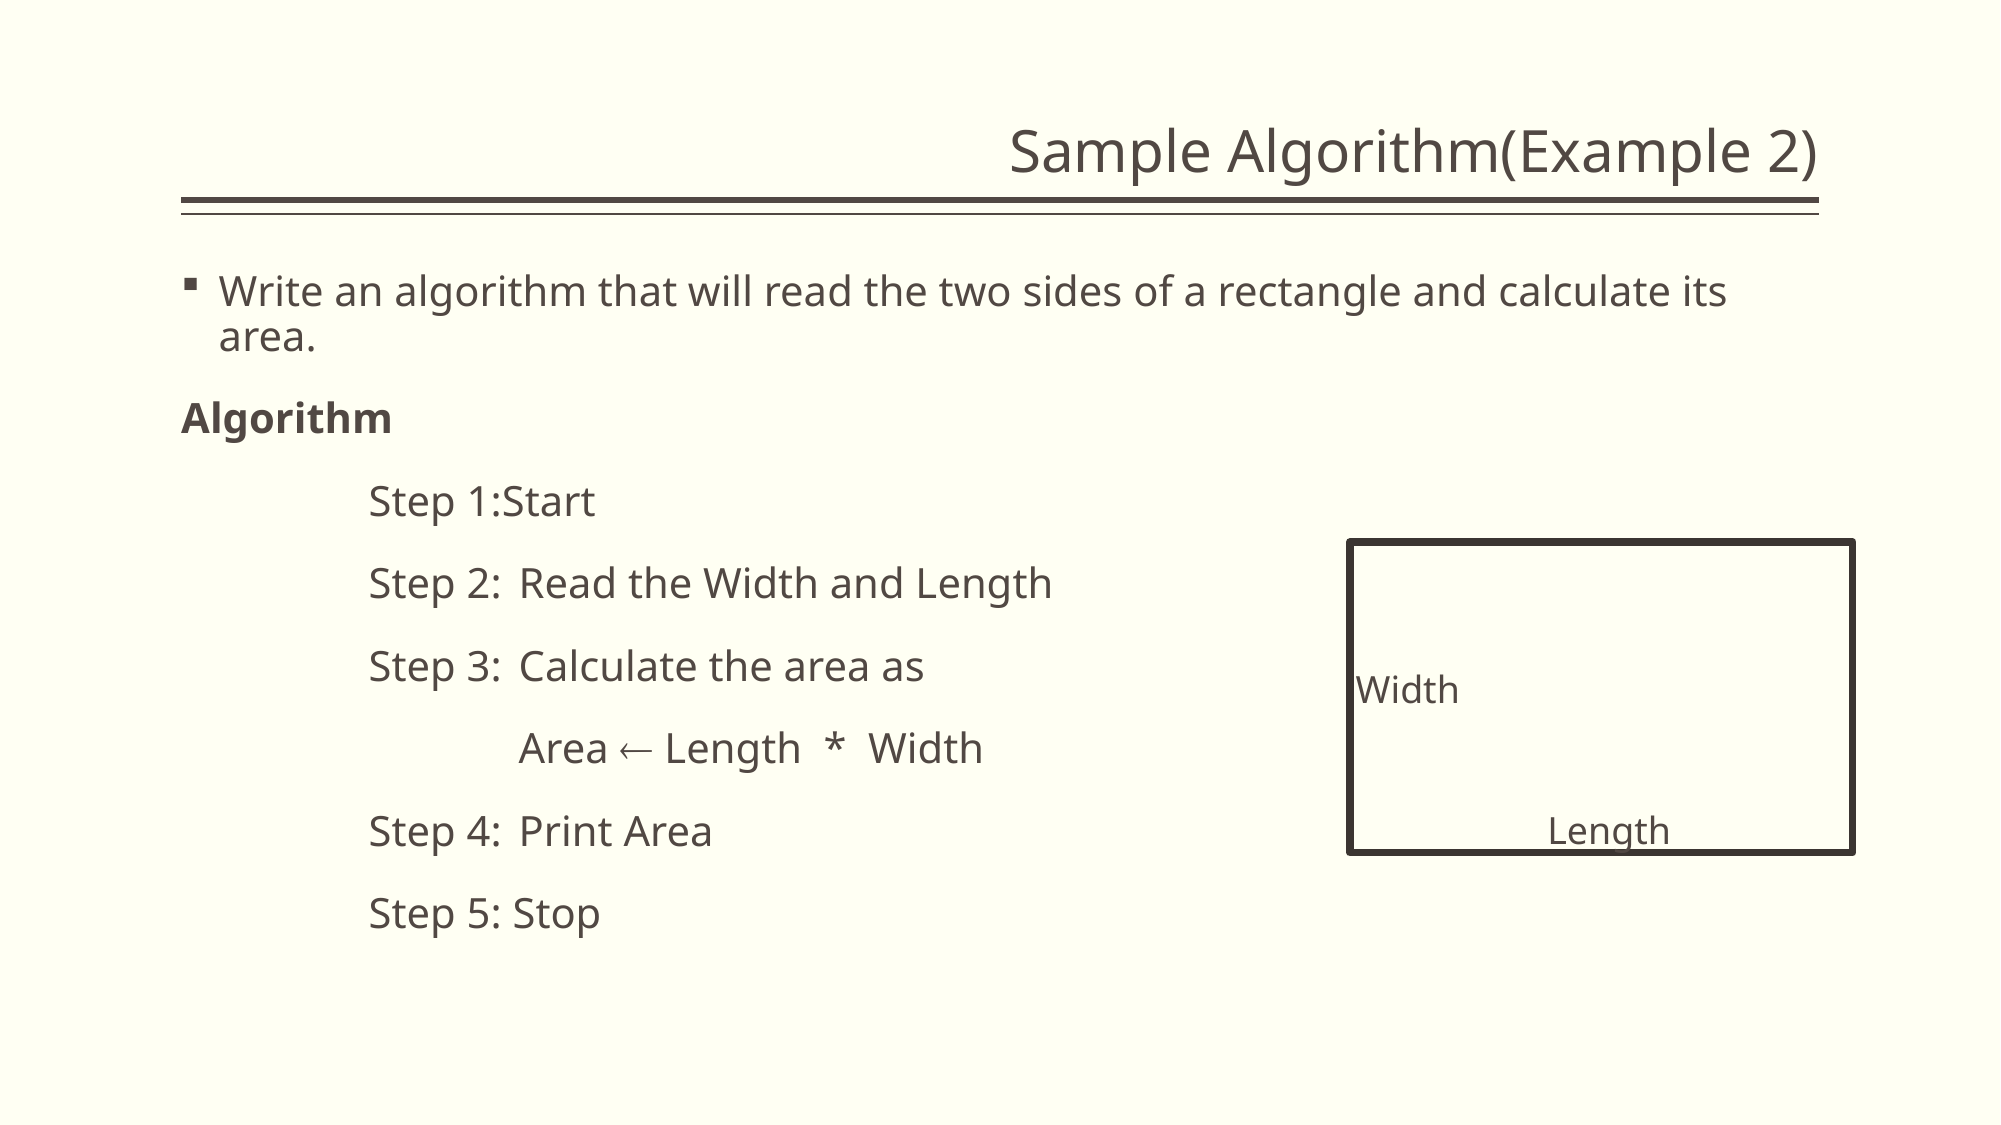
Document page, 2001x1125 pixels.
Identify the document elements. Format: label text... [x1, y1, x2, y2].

text_box Width [1311, 659, 1504, 719]
title Sample Algorithm(Example 2) [181, 12, 1819, 193]
list Write an algorithm that will read the two sides of a rectangle and calculate its area. Algorithm Step 1:Start Step 2: Read the Width and Length Step 3: Calculate the area as Area  Length * Width Step 4: Print Area Step 5: Stop [181, 262, 1819, 1013]
text_box Length [1513, 799, 1706, 860]
text_box [1346, 538, 1856, 856]
